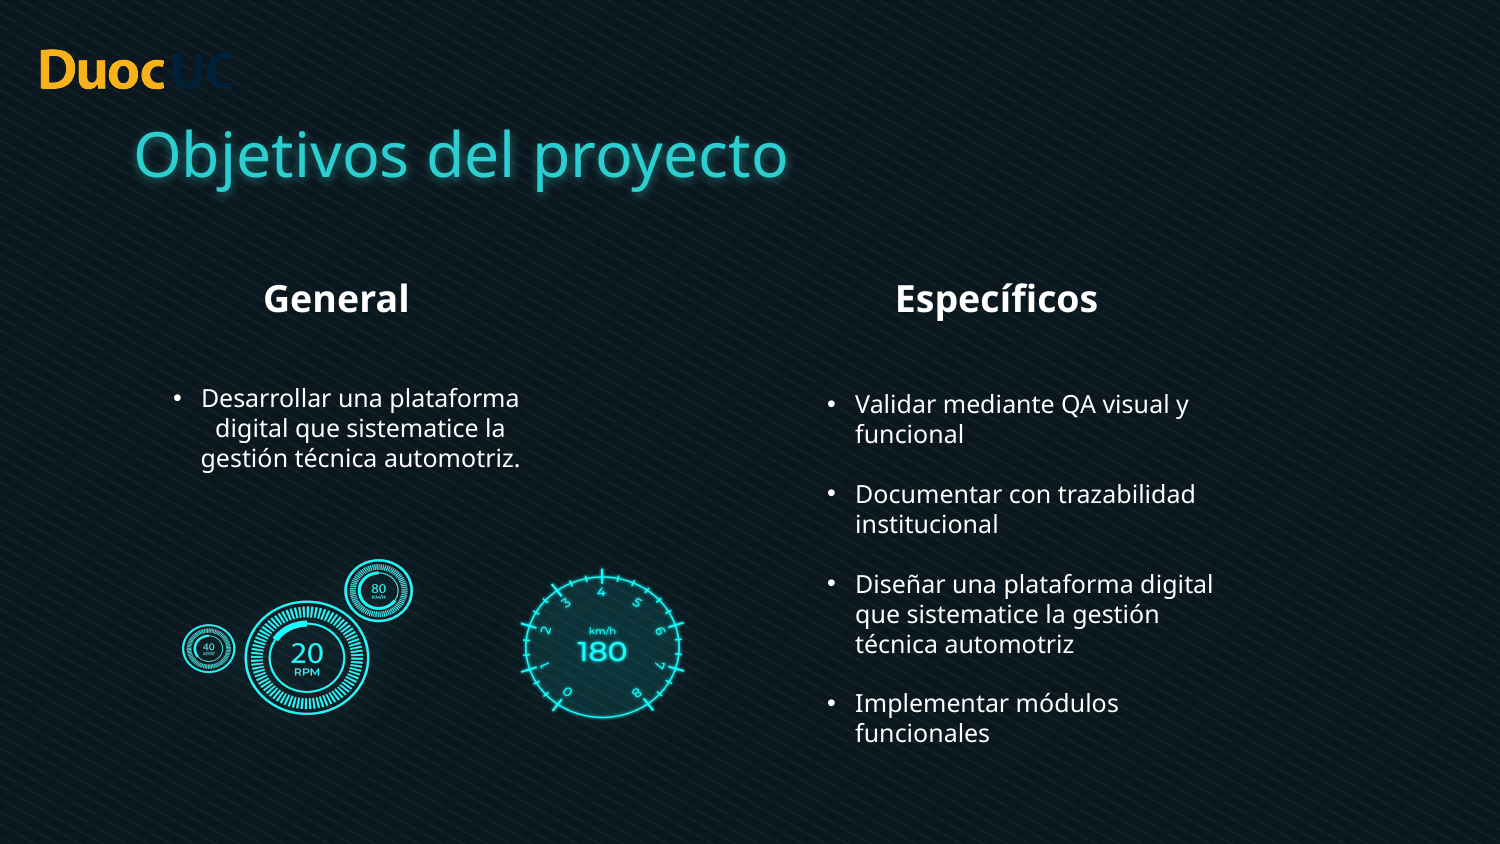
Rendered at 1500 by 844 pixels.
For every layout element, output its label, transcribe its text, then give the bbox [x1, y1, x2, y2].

subtitle Validar mediante QA visual y funcional Documentar con trazabilidad institucional Diseñar una plataforma digital que sistematice la gestión técnica automotriz Implementar módulos funcionales [812, 373, 1241, 792]
picture [517, 565, 689, 722]
picture [37, 33, 233, 95]
picture [182, 559, 413, 715]
subtitle General [134, 274, 539, 335]
subtitle Desarrollar una plataforma digital que sistematice la gestión técnica automotriz. [145, 367, 549, 541]
title Objetivos del proyecto [118, 100, 1382, 194]
subtitle Específicos [795, 274, 1199, 335]
